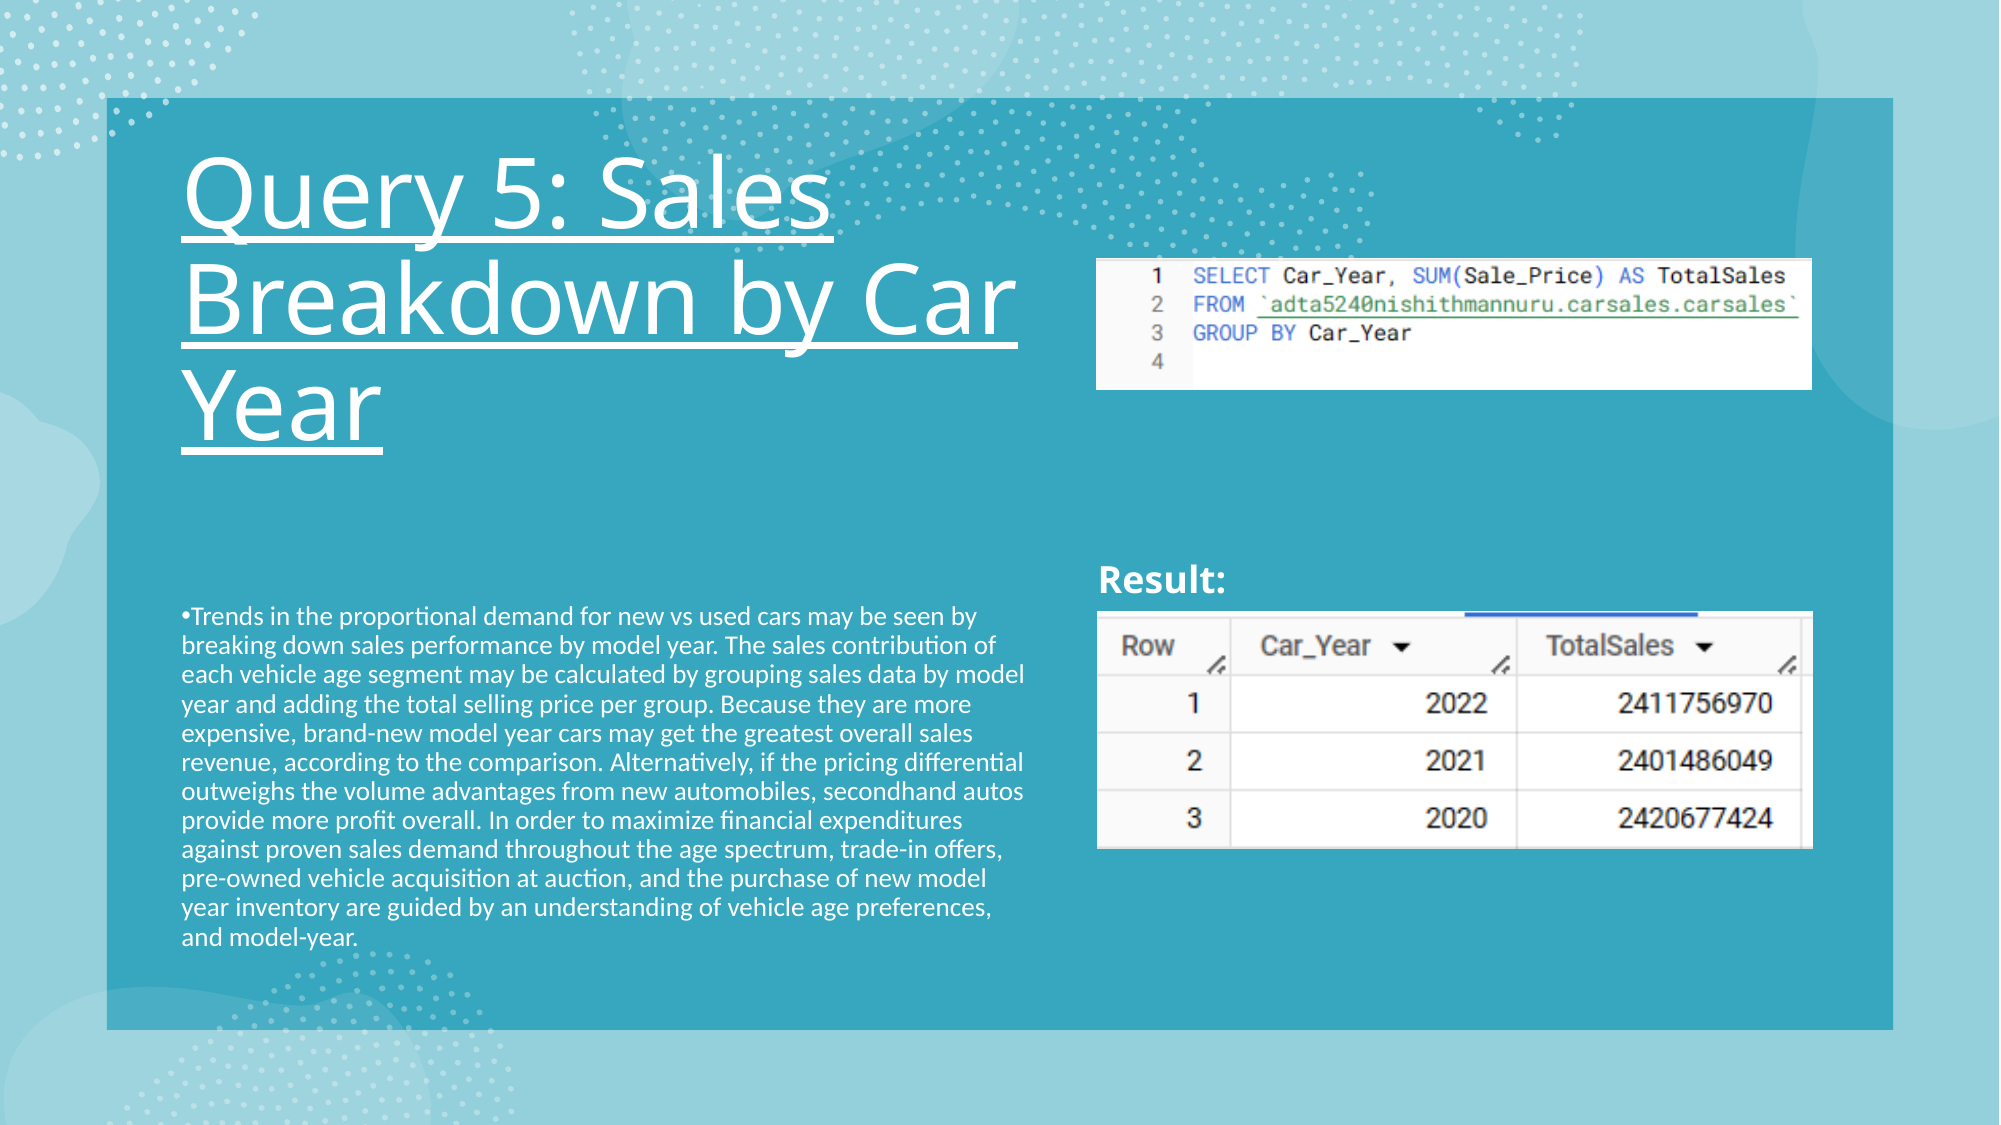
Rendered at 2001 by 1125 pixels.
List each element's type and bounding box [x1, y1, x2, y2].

text_box [0, 0, 1999, 1125]
